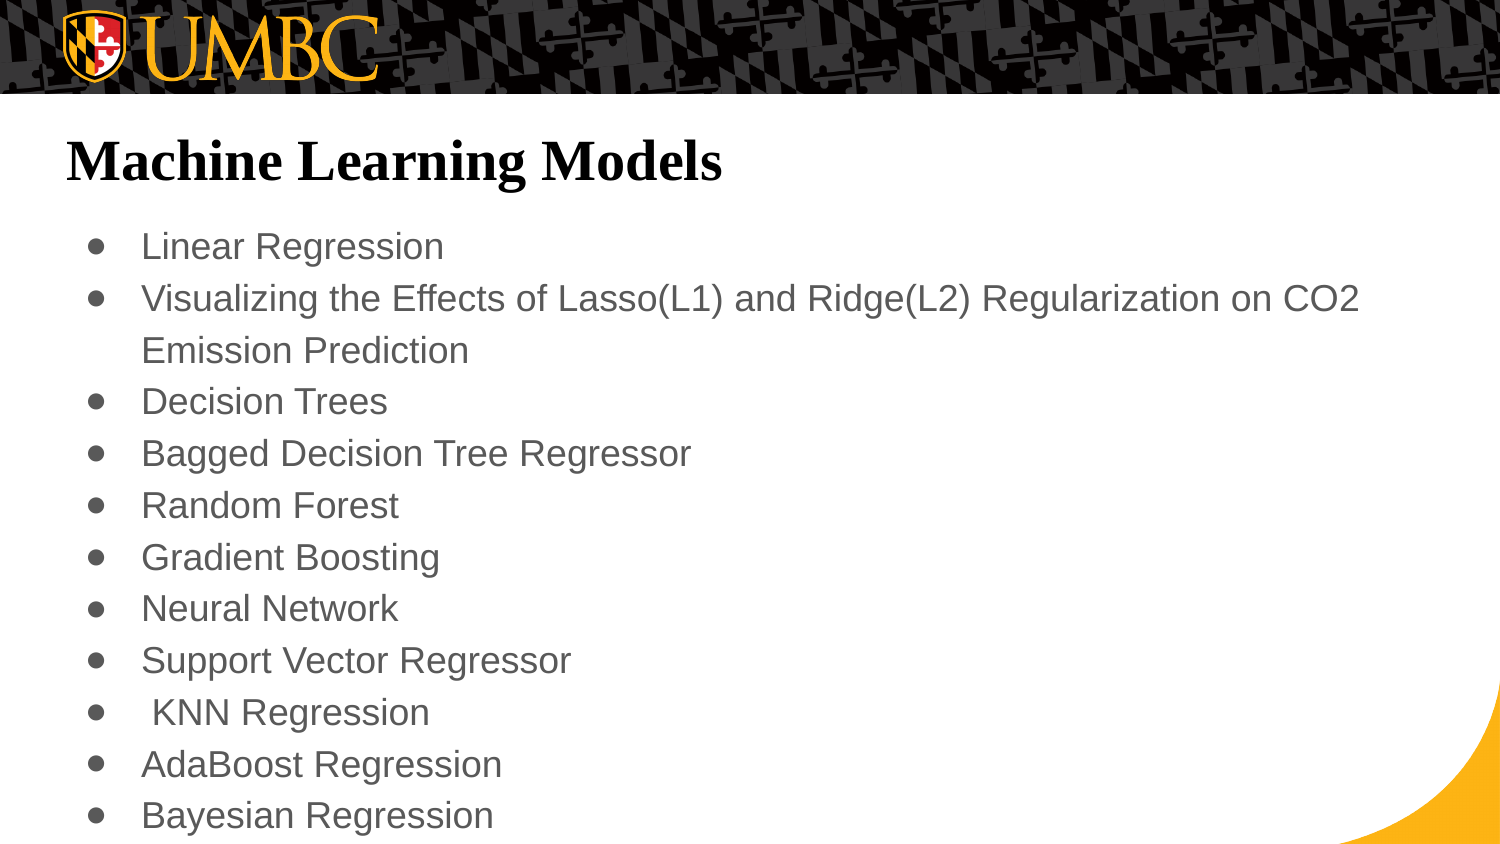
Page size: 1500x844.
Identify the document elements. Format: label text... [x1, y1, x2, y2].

picture [0, 0, 1500, 94]
list Linear Regression Visualizing the Effects of Lasso(L1) and Ridge(L2) Regularization on CO2 Emission Prediction Decision Trees Bagged Decision Tree Regressor Random Forest Gradient Boosting Neural Network Support Vector Regressor KNN Regression AdaBoost Regression Bayesian Regression [51, 200, 1449, 761]
picture [1338, 679, 1500, 844]
title Machine Learning Models [51, 106, 1449, 200]
